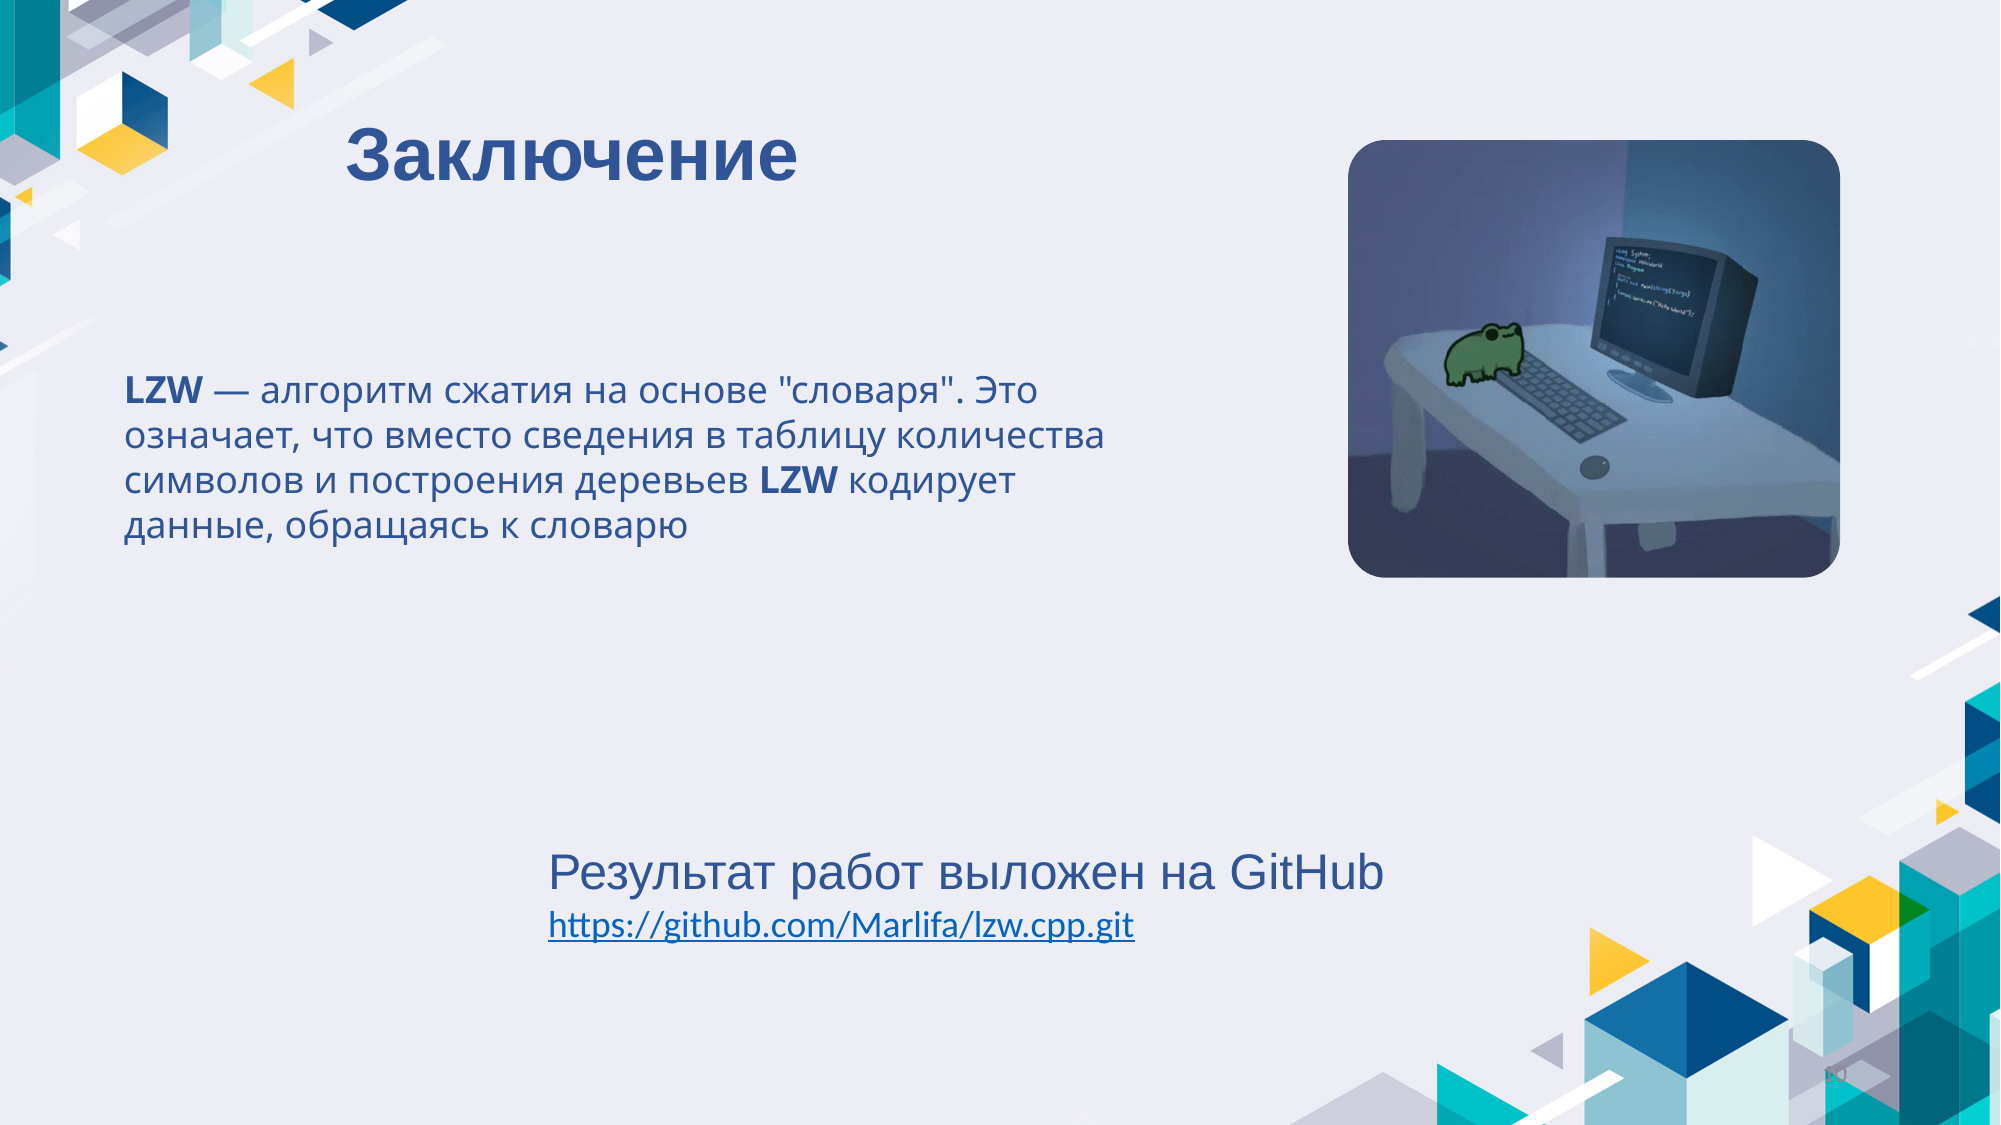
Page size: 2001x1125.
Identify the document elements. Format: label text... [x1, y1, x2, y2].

text_box LZW — алгоритм сжатия на основе "словаря". Это означает, что вместо сведения в таблицу количества символов и построения деревьев LZW кодирует данные, обращаясь к словарю [109, 358, 1154, 554]
picture [0, 0, 2000, 1125]
slide_number 10 [1412, 1042, 1863, 1103]
text_box Заключение [330, 98, 1383, 203]
text_box Результат работ выложен на GitHub https://github.com/Marlifa/lzw.cpp.git [533, 832, 1514, 953]
